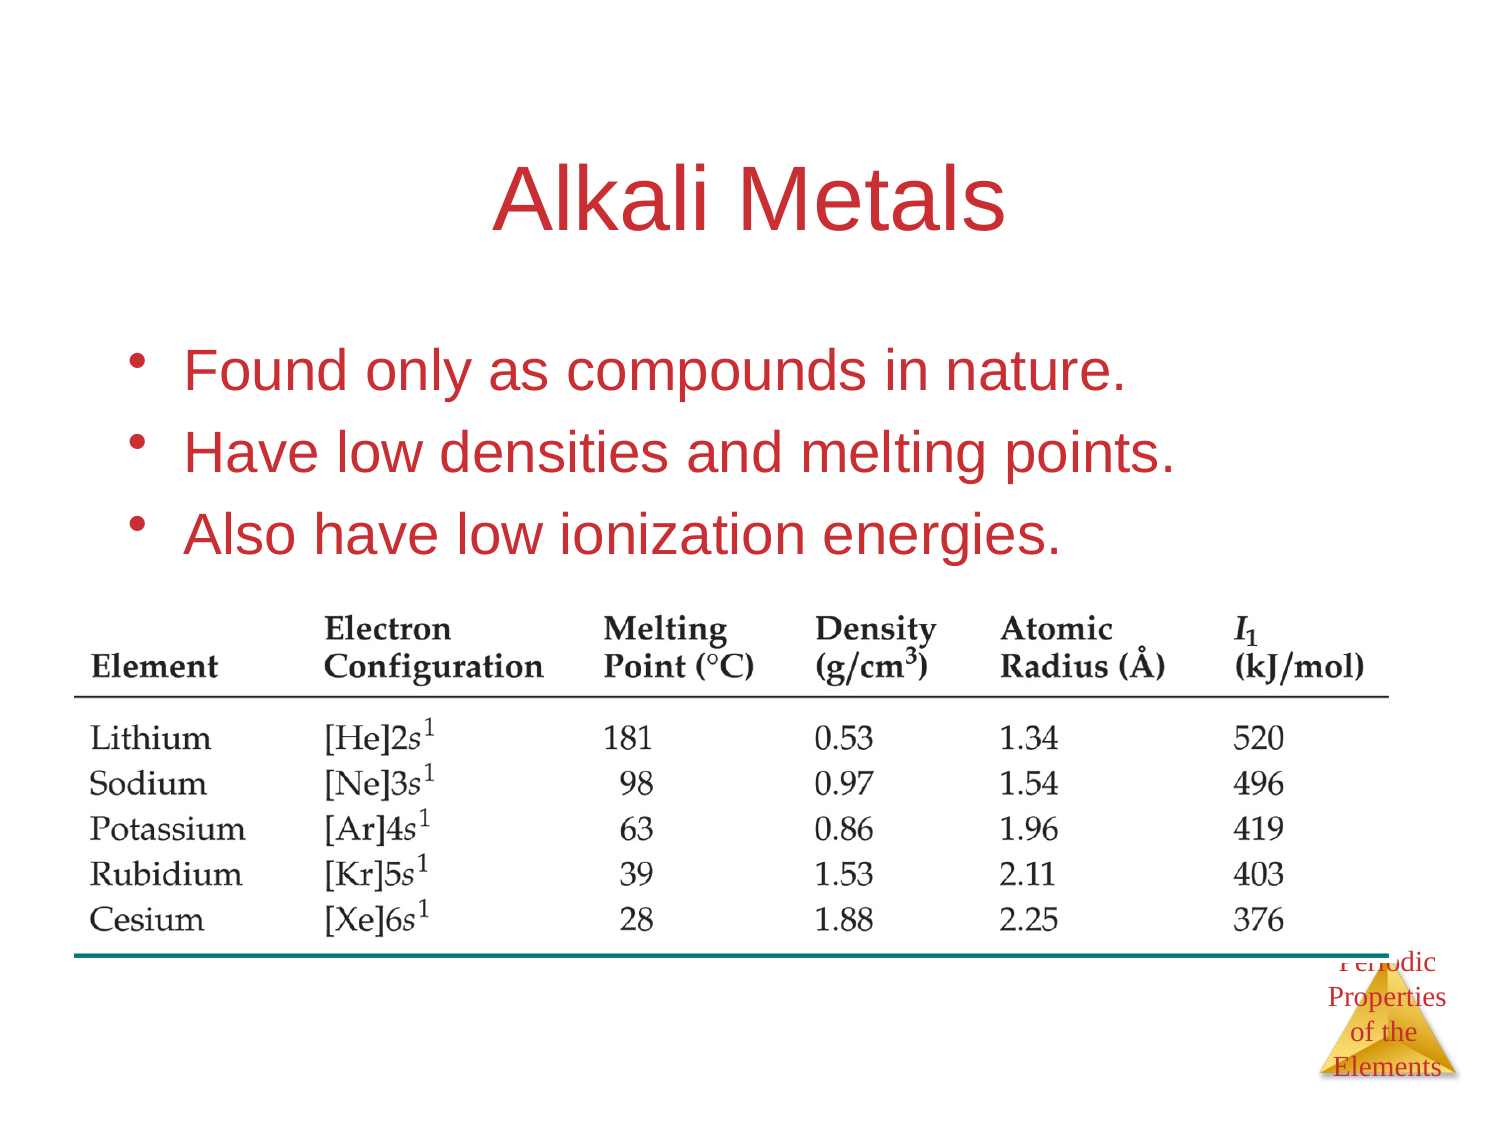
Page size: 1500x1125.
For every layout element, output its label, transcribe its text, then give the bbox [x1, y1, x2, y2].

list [63, 596, 1398, 963]
list Found only as compounds in nature. Have low densities and melting points. Also have low ionization energies. [112, 324, 1388, 595]
title Alkali Metals [0, 99, 1500, 288]
picture [1389, 963, 1396, 970]
picture [1275, 899, 1500, 1125]
